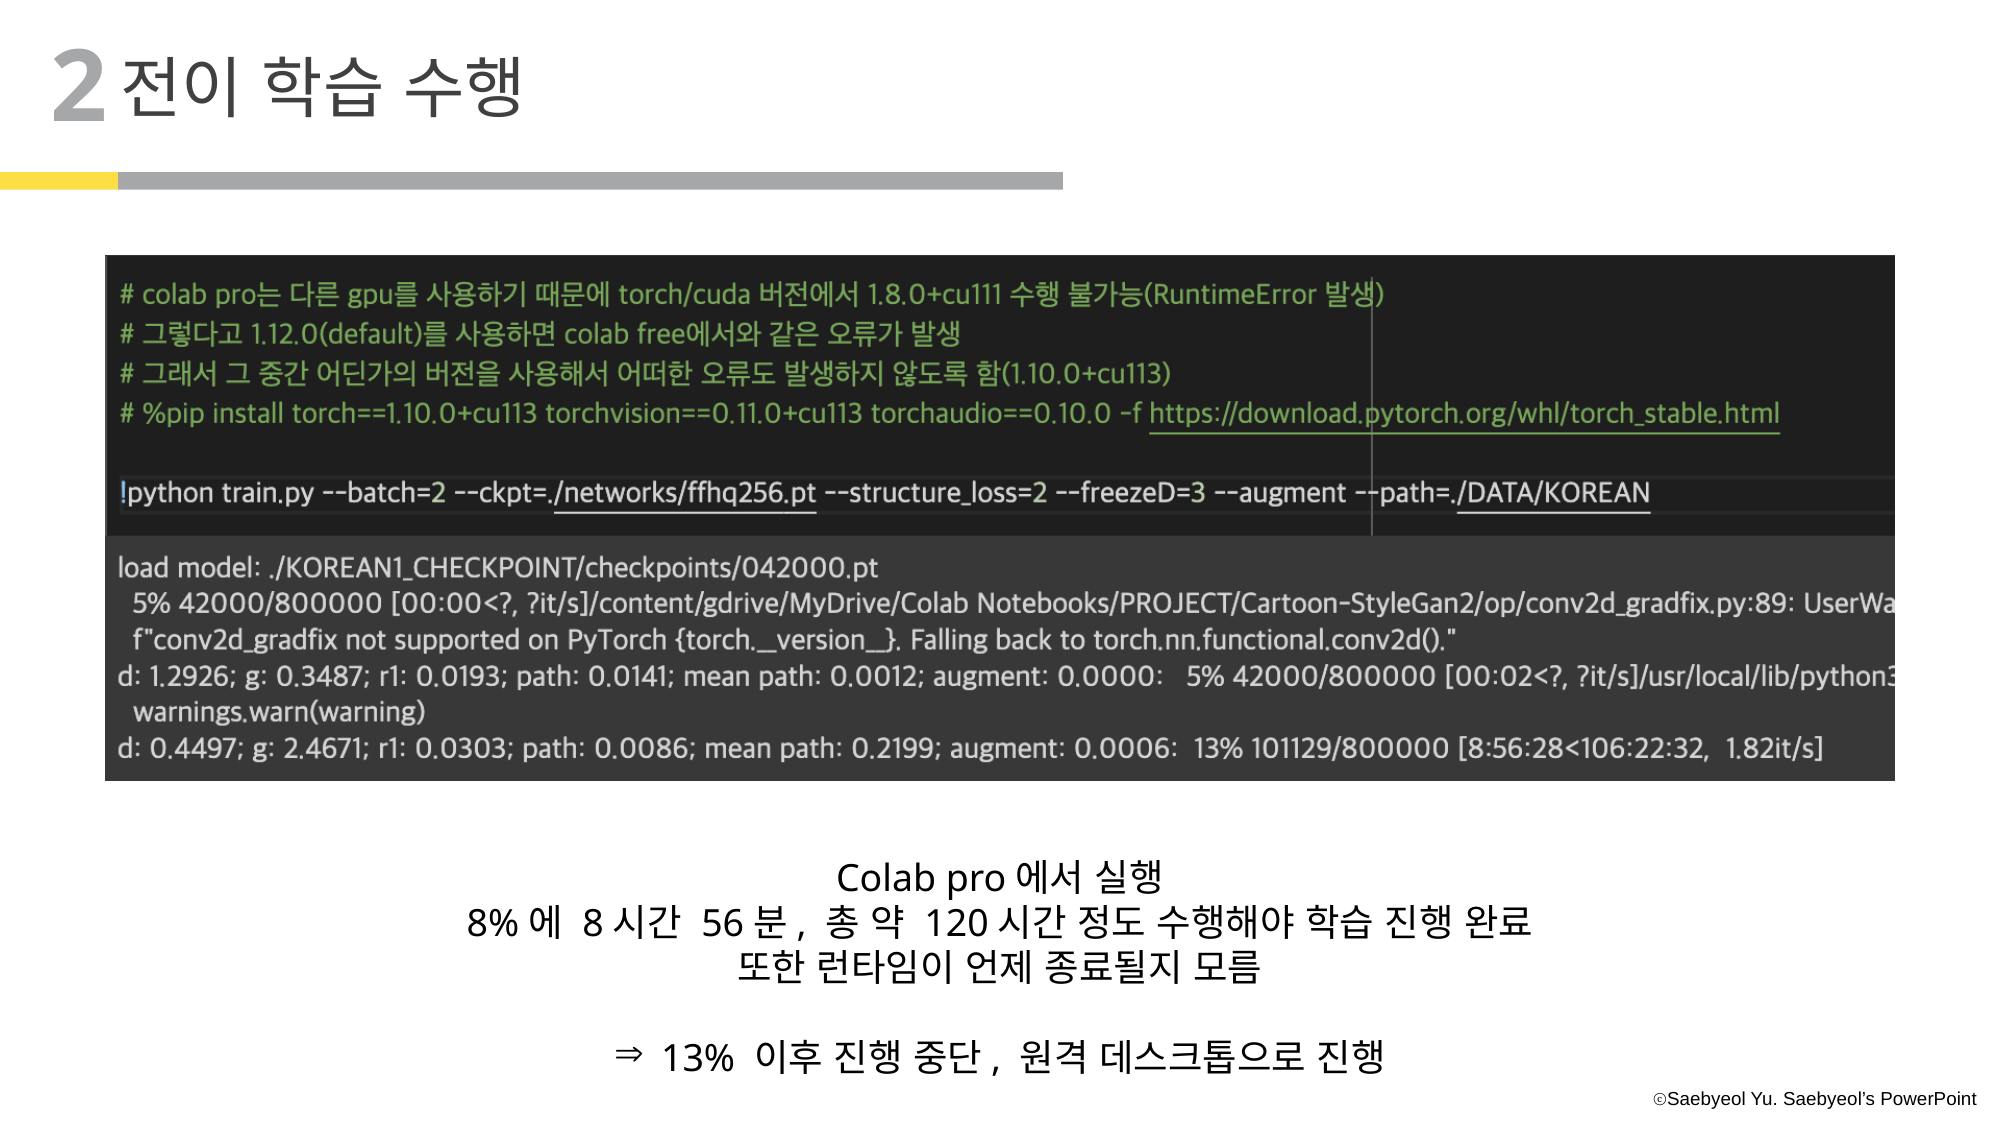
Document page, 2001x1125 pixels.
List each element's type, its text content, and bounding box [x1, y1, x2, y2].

text_box [119, 171, 1064, 191]
text_box 2 [35, 14, 119, 149]
text_box Colab pro에서 실행 8%에 8시간 56분, 총 약 120시간 정도 수행해야 학습 진행 완료 또한 런타임이 언제 종료될지 모름 13% 이후 진행 중단, 원격 데스크톱으로 진행 [336, 846, 1663, 1087]
picture [105, 255, 1895, 781]
text_box [0, 171, 119, 191]
text_box 전이 학습 수행 [119, 38, 542, 134]
